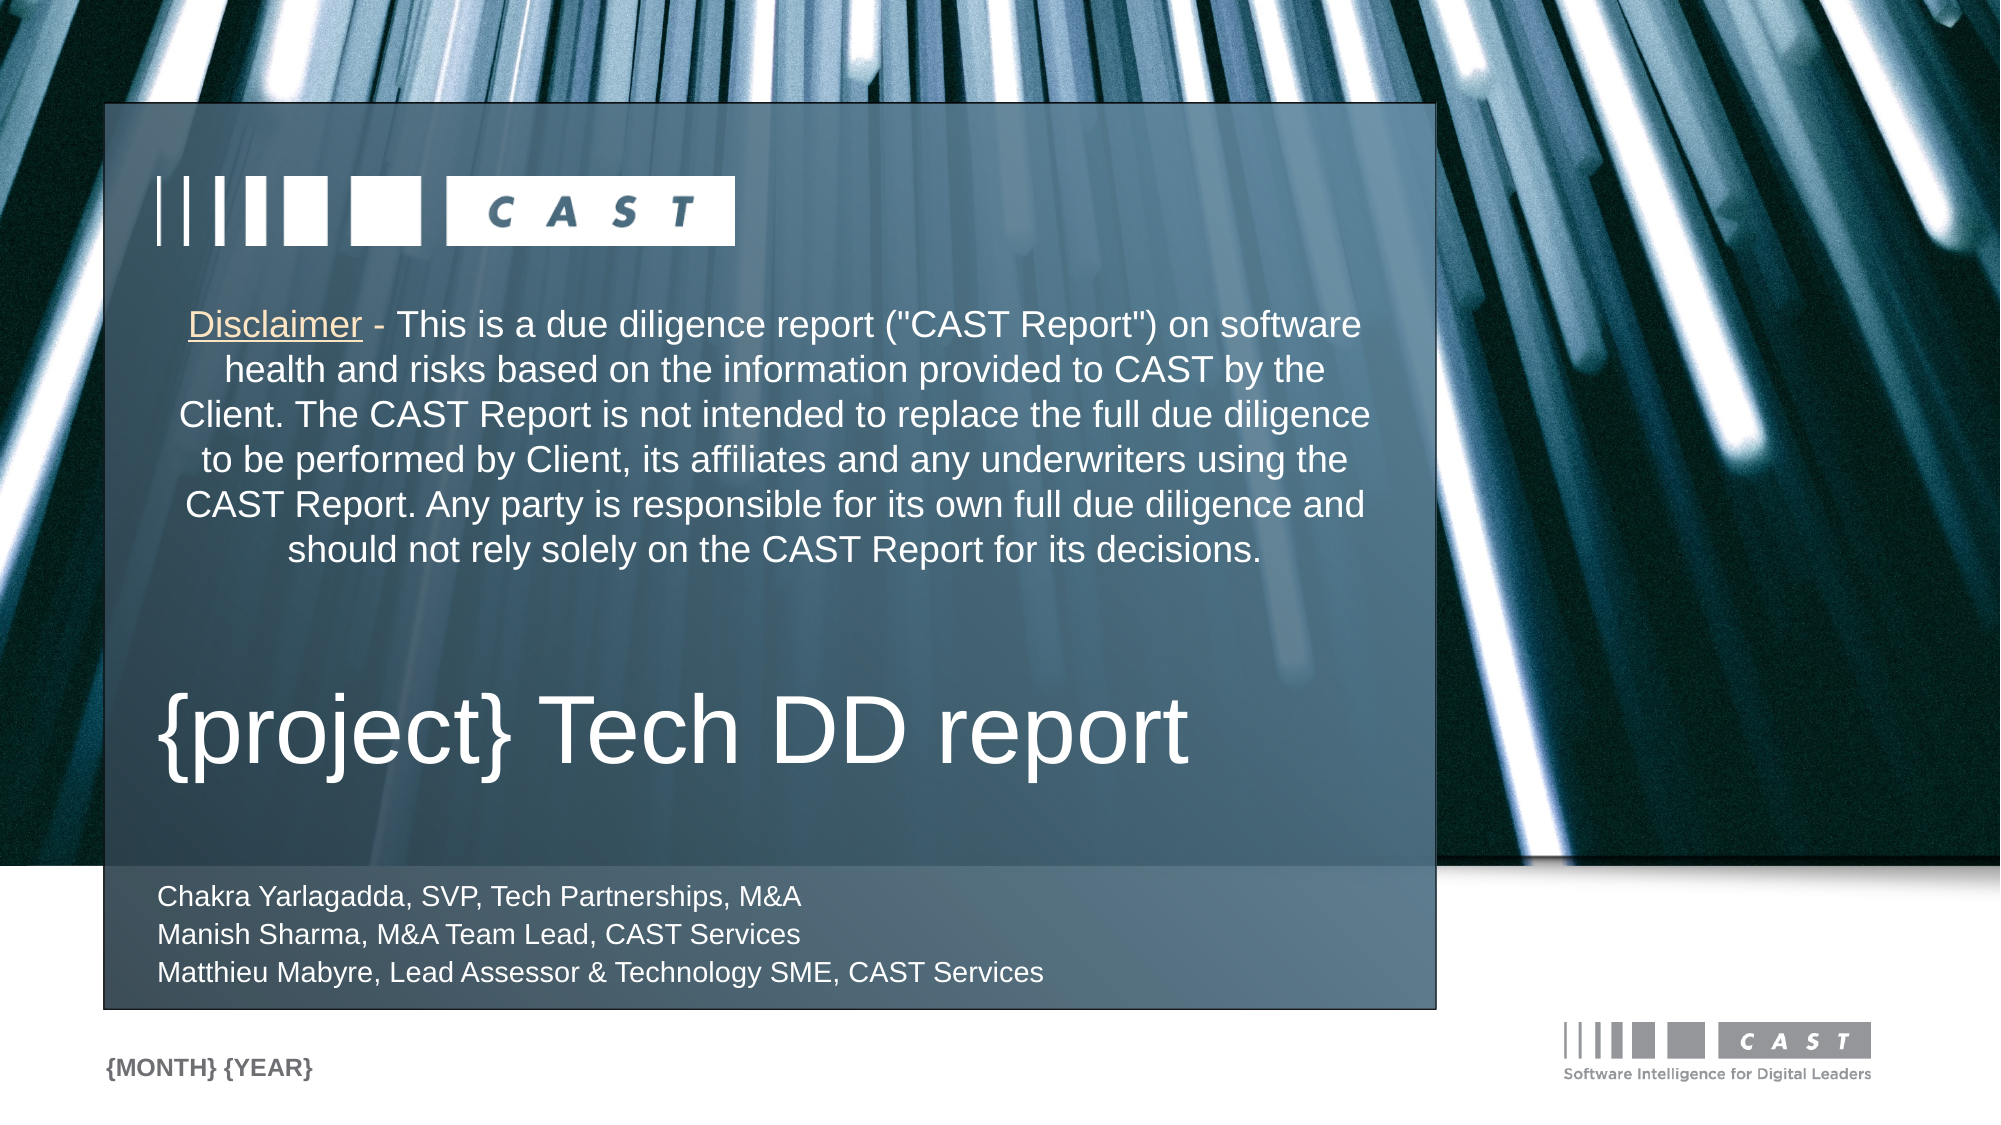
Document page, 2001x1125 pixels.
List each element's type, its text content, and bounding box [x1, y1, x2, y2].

subtitle Chakra Yarlagadda, SVP, Tech Partnerships, M&A Manish Sharma, M&A Team Lead, CAST Services Matthieu Mabyre, Lead Assessor & Technology SME, CAST Services [157, 873, 1284, 989]
list {month} {year} [106, 1037, 1233, 1092]
text_box Disclaimer - This is a due diligence report ("CAST Report") on software health and risks based on the information provided to CAST by the Client. The CAST Report is not intended to replace the full due diligence to be performed by Client, its affiliates and any underwriters using the CAST Report. Any party is responsible for its own full due diligence and should not rely solely on the CAST Report for its decisions. [156, 330, 1394, 585]
picture [0, 0, 2000, 934]
picture [157, 176, 735, 246]
picture [1564, 1022, 1871, 1083]
title {project} Tech DD report [157, 677, 1284, 825]
